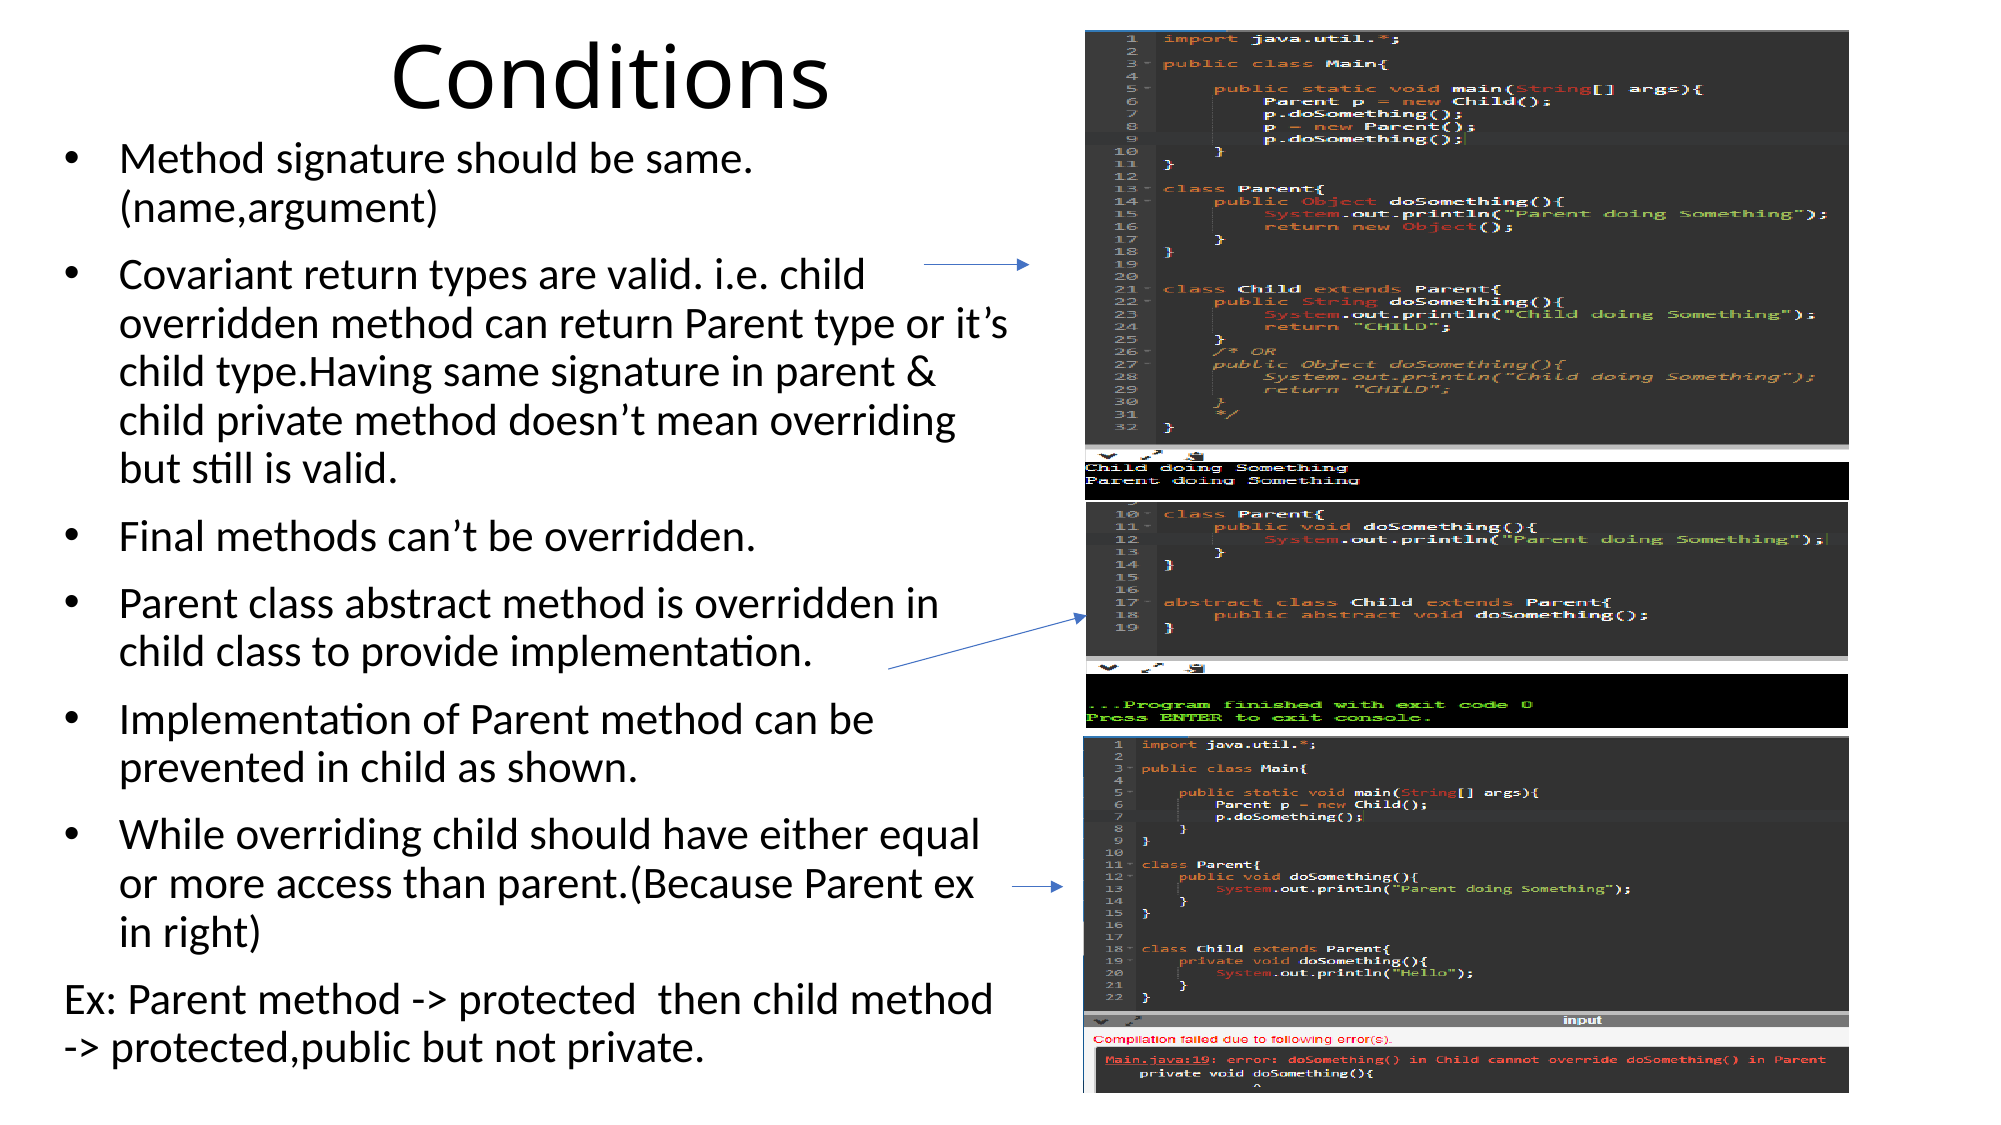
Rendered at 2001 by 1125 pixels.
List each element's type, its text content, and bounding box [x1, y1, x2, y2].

picture [1086, 502, 1848, 728]
text_box Conditions [67, 25, 1154, 136]
picture [1083, 736, 1849, 1093]
picture [1085, 30, 1849, 500]
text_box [888, 615, 1087, 670]
text_box Method signature should be same.(name,argument) Covariant return types are valid. i.e. child overridden method can return Parent type or it’s child type.Having same signature in parent & child private method doesn’t mean overriding but still is valid. Final methods can’t be overridden. Parent class abstract method is overridden in child class to provide implementation. Implementation of Parent method can be prevented in child as shown. While overriding child should have either equal or more access than parent.(Because Parent ex in right) Ex: Parent method -> protected then child method -> protected,public but not private. [49, 127, 1025, 1089]
